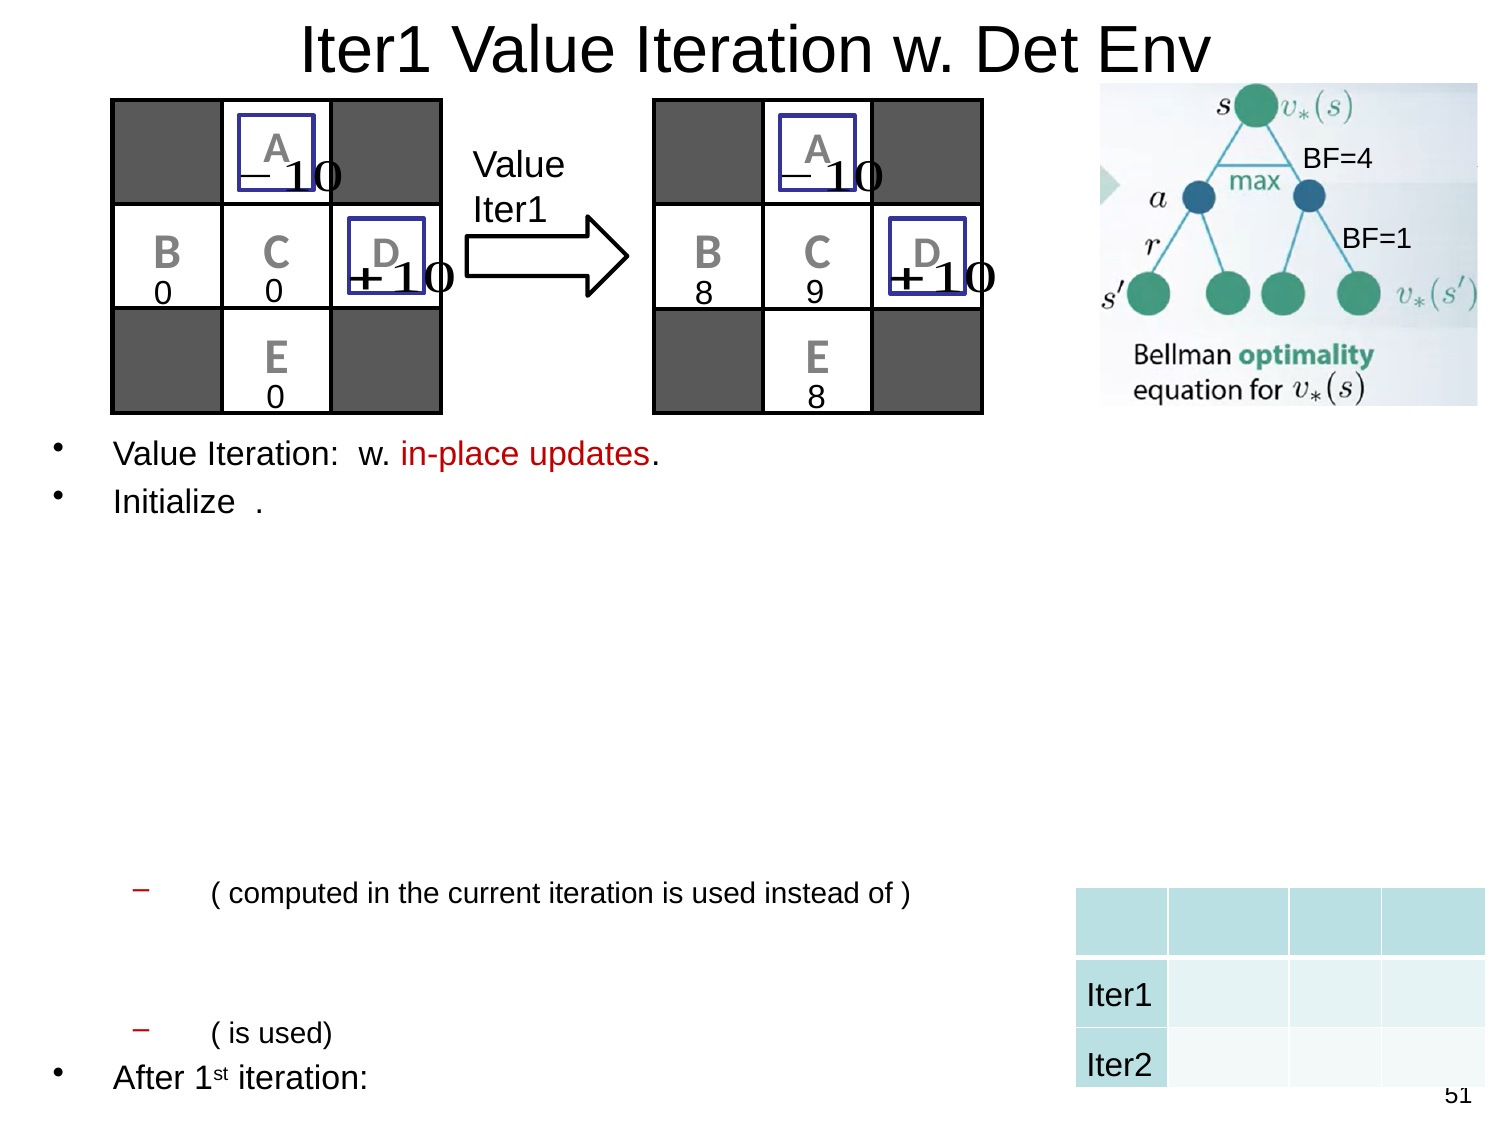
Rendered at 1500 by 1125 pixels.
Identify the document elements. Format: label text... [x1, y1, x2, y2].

table_cell [874, 311, 980, 411]
title Iter1 Value Iteration w. Det Env [37, 0, 1476, 118]
table_cell C [765, 206, 870, 307]
text_box 0 [250, 262, 318, 317]
text_box [466, 216, 628, 296]
table_cell C [224, 206, 329, 306]
table_header A [765, 102, 870, 202]
text_box 9 [791, 262, 859, 318]
table_header [874, 102, 980, 202]
table_cell D [333, 206, 439, 306]
table_cell B [115, 206, 220, 306]
table_cell [333, 310, 439, 411]
text_box [237, 113, 316, 192]
text_box Value Iter1 [458, 132, 581, 238]
text_box 0 [138, 263, 188, 319]
table_header [115, 102, 220, 202]
text_box [888, 216, 967, 296]
text_box 0 [251, 367, 300, 423]
text_box 8 [792, 368, 841, 423]
table_header A [224, 102, 329, 202]
table_header [333, 102, 439, 202]
table_cell [656, 311, 761, 411]
table_cell E [224, 310, 329, 411]
text_box [347, 216, 426, 295]
table_cell B [656, 206, 761, 307]
table_cell E [765, 311, 870, 411]
text_box 8 [680, 263, 729, 319]
text_box [778, 113, 857, 192]
table_header [656, 102, 761, 202]
picture [1099, 81, 1478, 407]
table_cell D [874, 206, 980, 307]
table_cell [115, 310, 220, 411]
slide_number 51 [1137, 1070, 1488, 1112]
